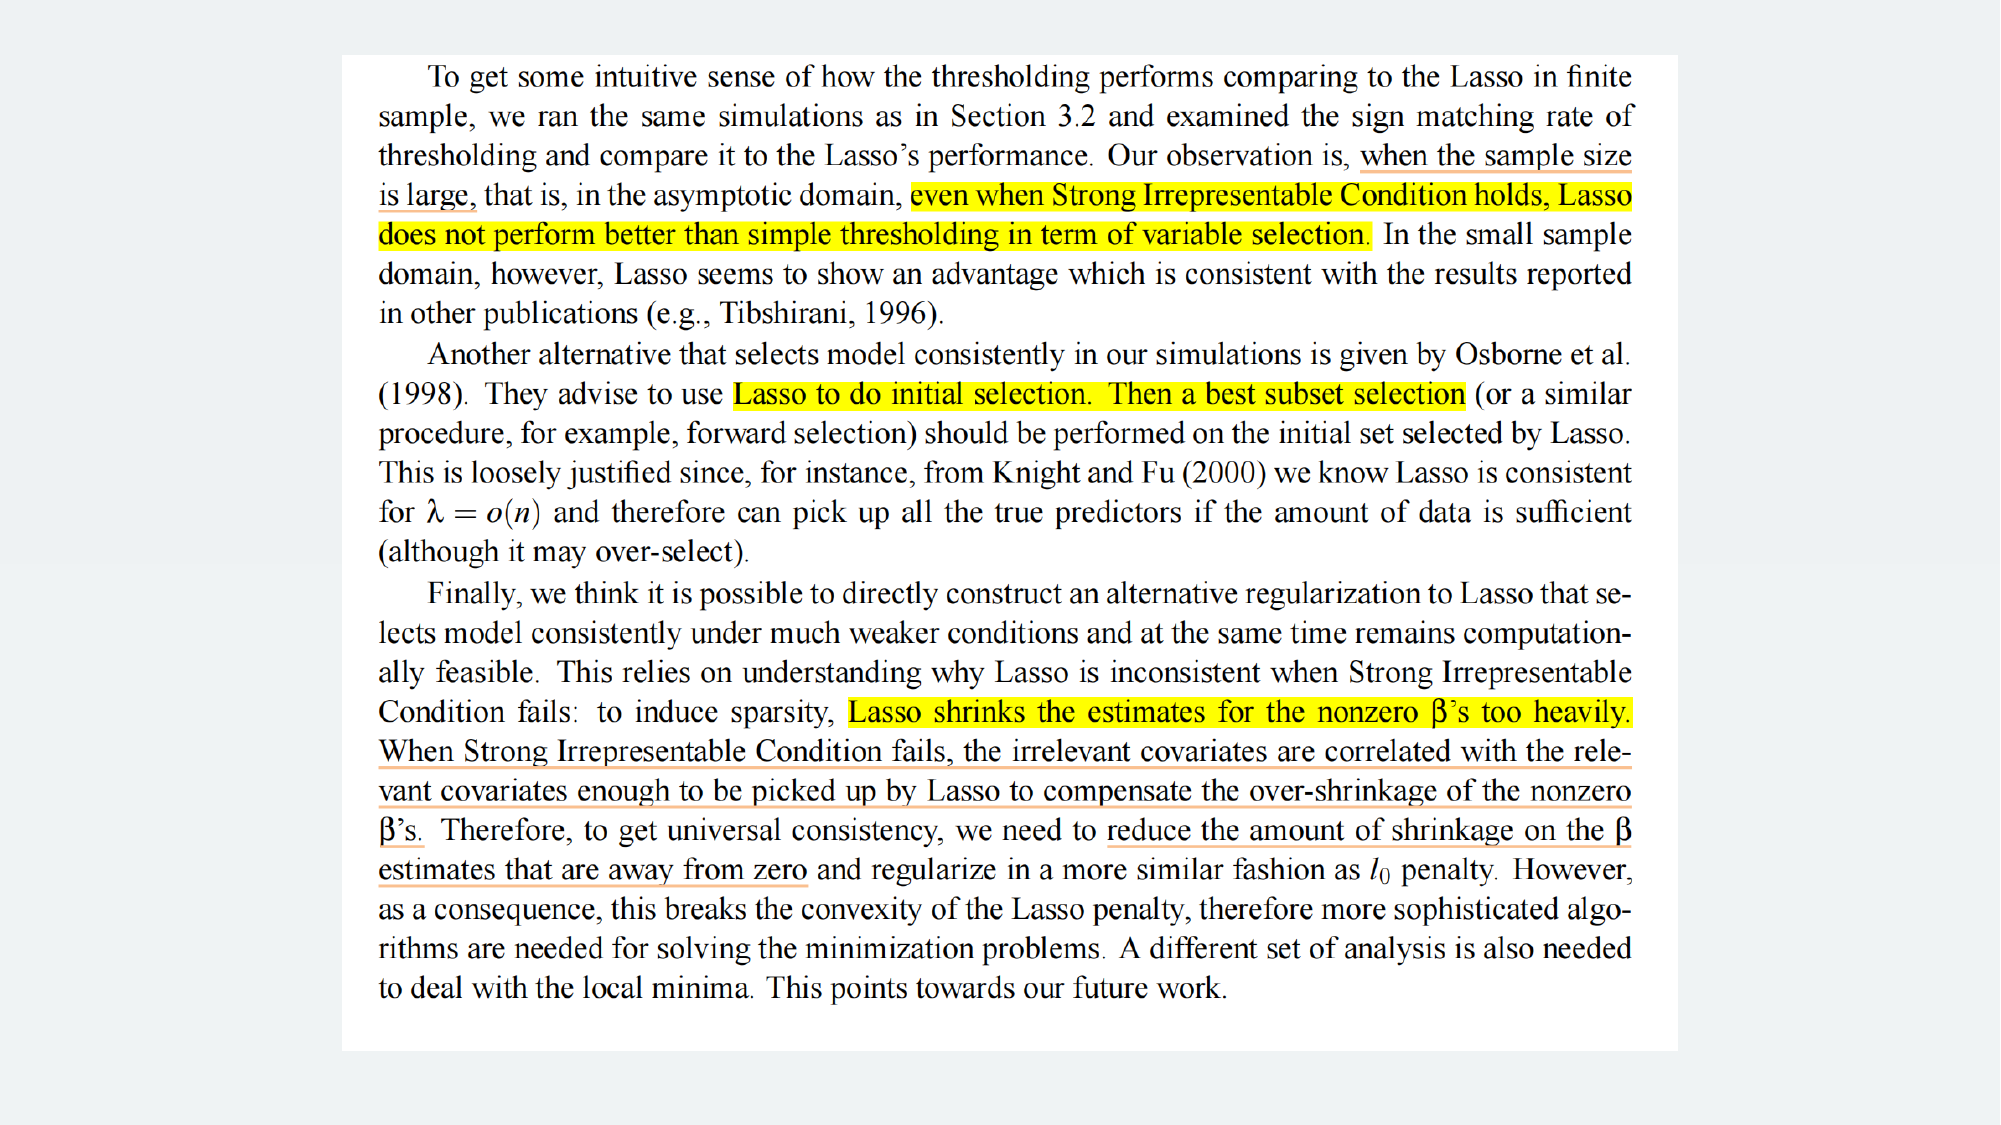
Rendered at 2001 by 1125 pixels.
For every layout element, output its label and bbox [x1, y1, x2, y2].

picture [342, 55, 1678, 1051]
